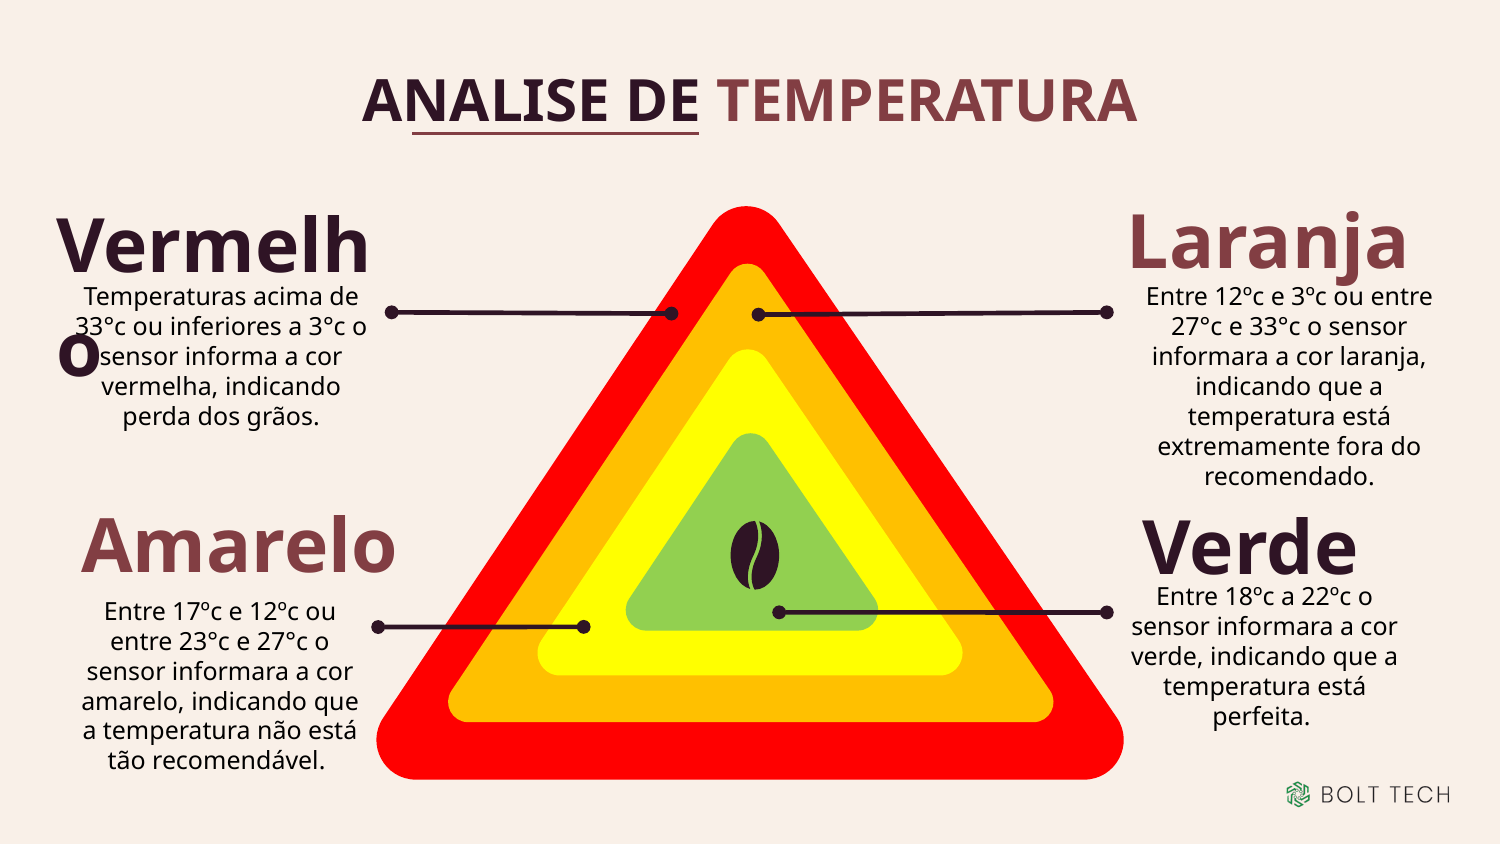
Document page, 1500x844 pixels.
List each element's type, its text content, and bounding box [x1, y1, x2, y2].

picture [1283, 777, 1454, 813]
text_box Entre 17ºc e 12ºc ou entre 23°c e 27°c o sensor informara a cor amarelo, indicando que a temperatura não está tão recomendável. [62, 580, 360, 674]
text_box Vermelho [41, 169, 427, 232]
text_box ANALISE DE TEMPERATURA [51, 48, 1449, 142]
text_box Amarelo [65, 469, 360, 532]
text_box Temperaturas acima de 33°c ou inferiores a 3°c o sensor informa a cor vermelha, indicando perda dos grãos. [51, 265, 360, 360]
text_box Verde [1140, 470, 1374, 534]
text_box Entre 18ºc a 22ºc o sensor informara a cor verde, indicando que a temperatura está perfeita. [1140, 565, 1423, 660]
text_box Laranja [1095, 165, 1425, 228]
text_box Entre 12ºc e 3ºc ou entre 27°c e 33°c o sensor informara a cor laranja, indicando que a temperatura está extremamente fora do recomendado. [1140, 265, 1473, 360]
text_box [365, 205, 1135, 780]
